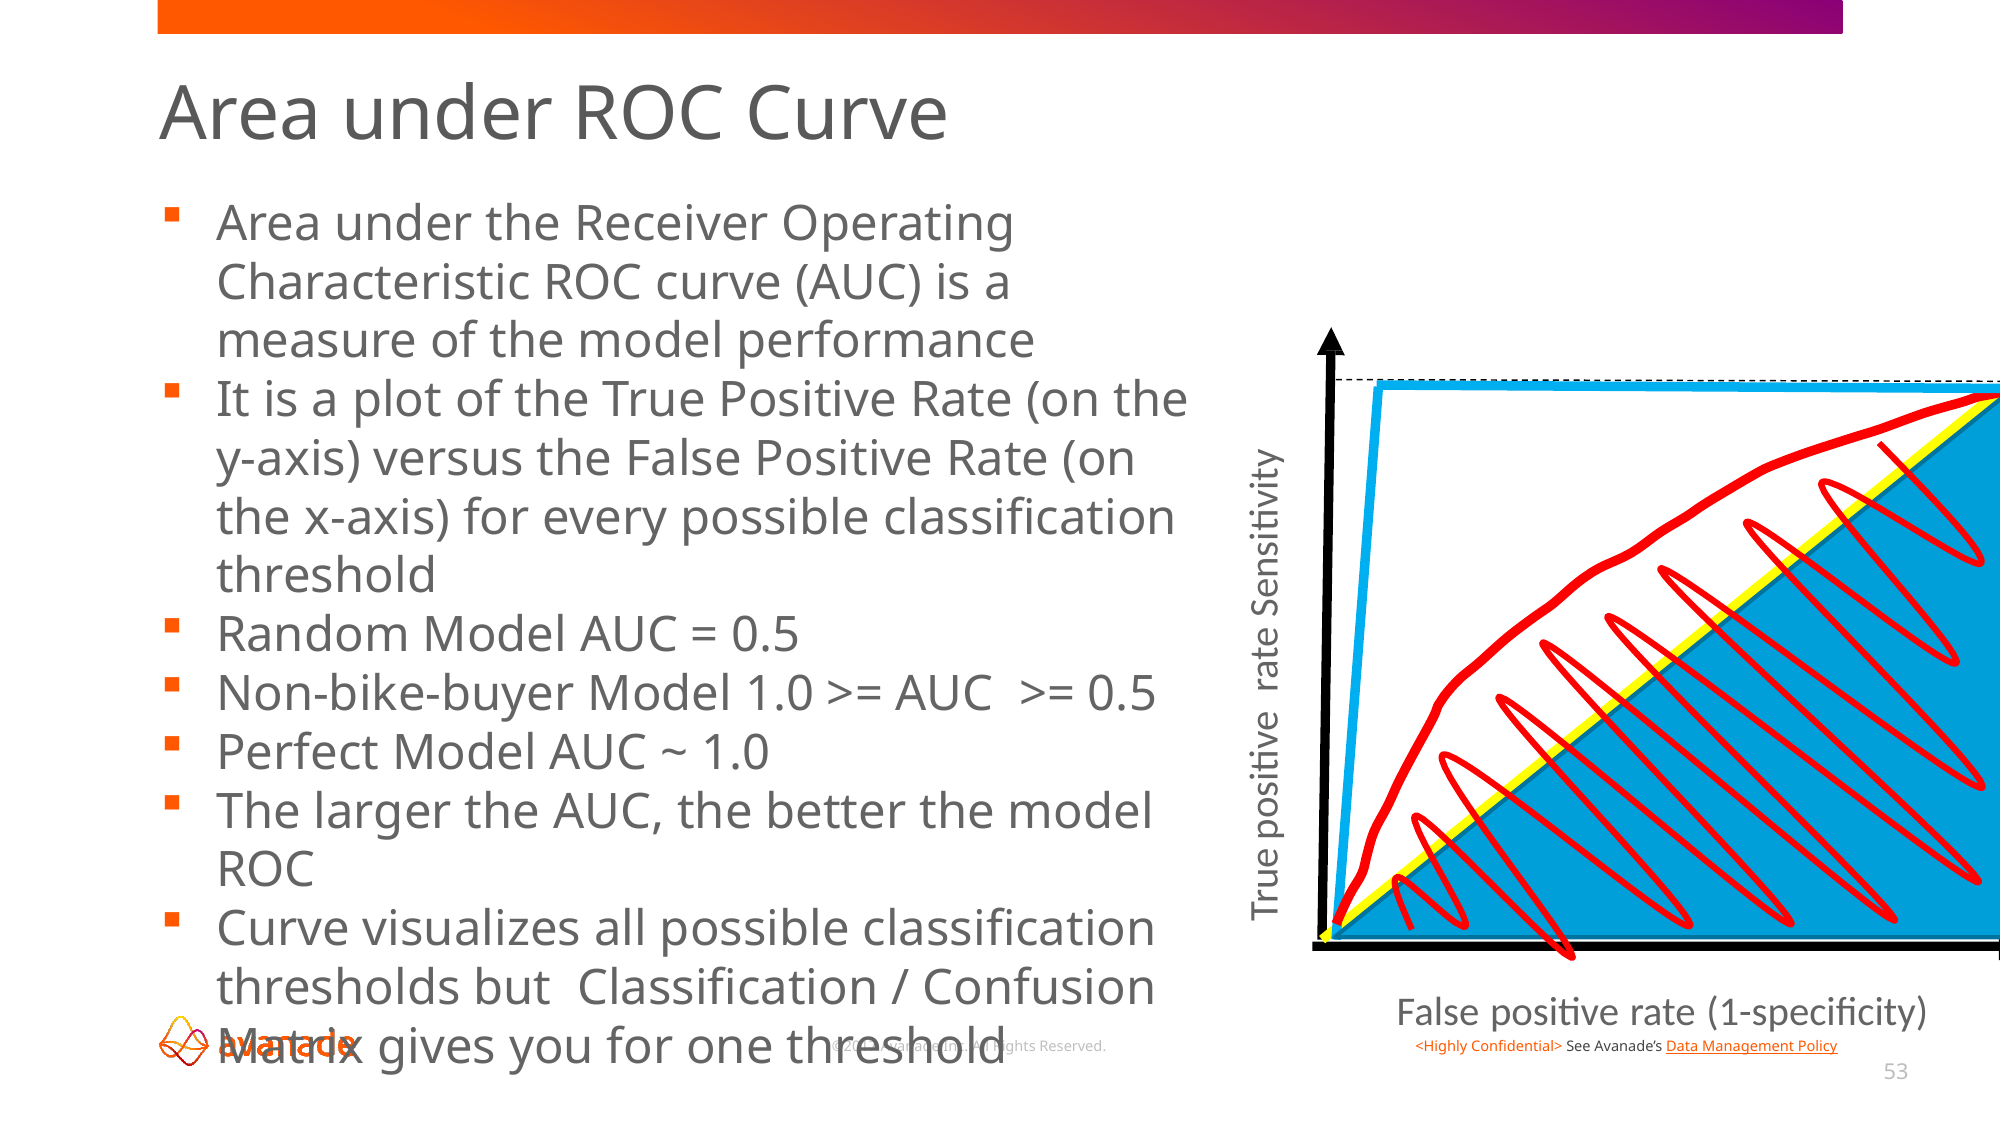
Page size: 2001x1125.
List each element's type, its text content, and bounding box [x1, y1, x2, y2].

text_box [1496, 399, 2000, 938]
text_box [1394, 442, 1983, 958]
picture [138, 995, 384, 1086]
text_box [1334, 867, 1545, 938]
text_box [1451, 821, 1493, 864]
text_box [1405, 858, 1449, 904]
text_box [1312, 941, 1560, 951]
text_box [1316, 327, 1345, 940]
title Area under ROC Curve [157, 64, 1843, 252]
text_box [1336, 392, 2000, 925]
slide_number 53 [1842, 1042, 1924, 1103]
text_box Area under the Receiver Operating Characteristic ROC curve (AUC) is a measure of the model performance It is a plot of the True Positive Rate (on the y-axis) versus the False Positive Rate (on the x-axis) for every possible classification threshold Random Model AUC = 0.5 Non-bike-buyer Model 1.0 >= AUC >= 0.5 Perfect Model AUC ~ 1.0 The larger the AUC, the better the model ROC Curve visualizes all possible classification thresholds but Classification / Confusion Matrix gives you for one threshold [143, 184, 1219, 1081]
text_box [1566, 938, 2000, 961]
text_box True positive rate Sensitivity [1254, 391, 1287, 924]
text_box False positive rate (1-specificity) [1394, 984, 1978, 1034]
